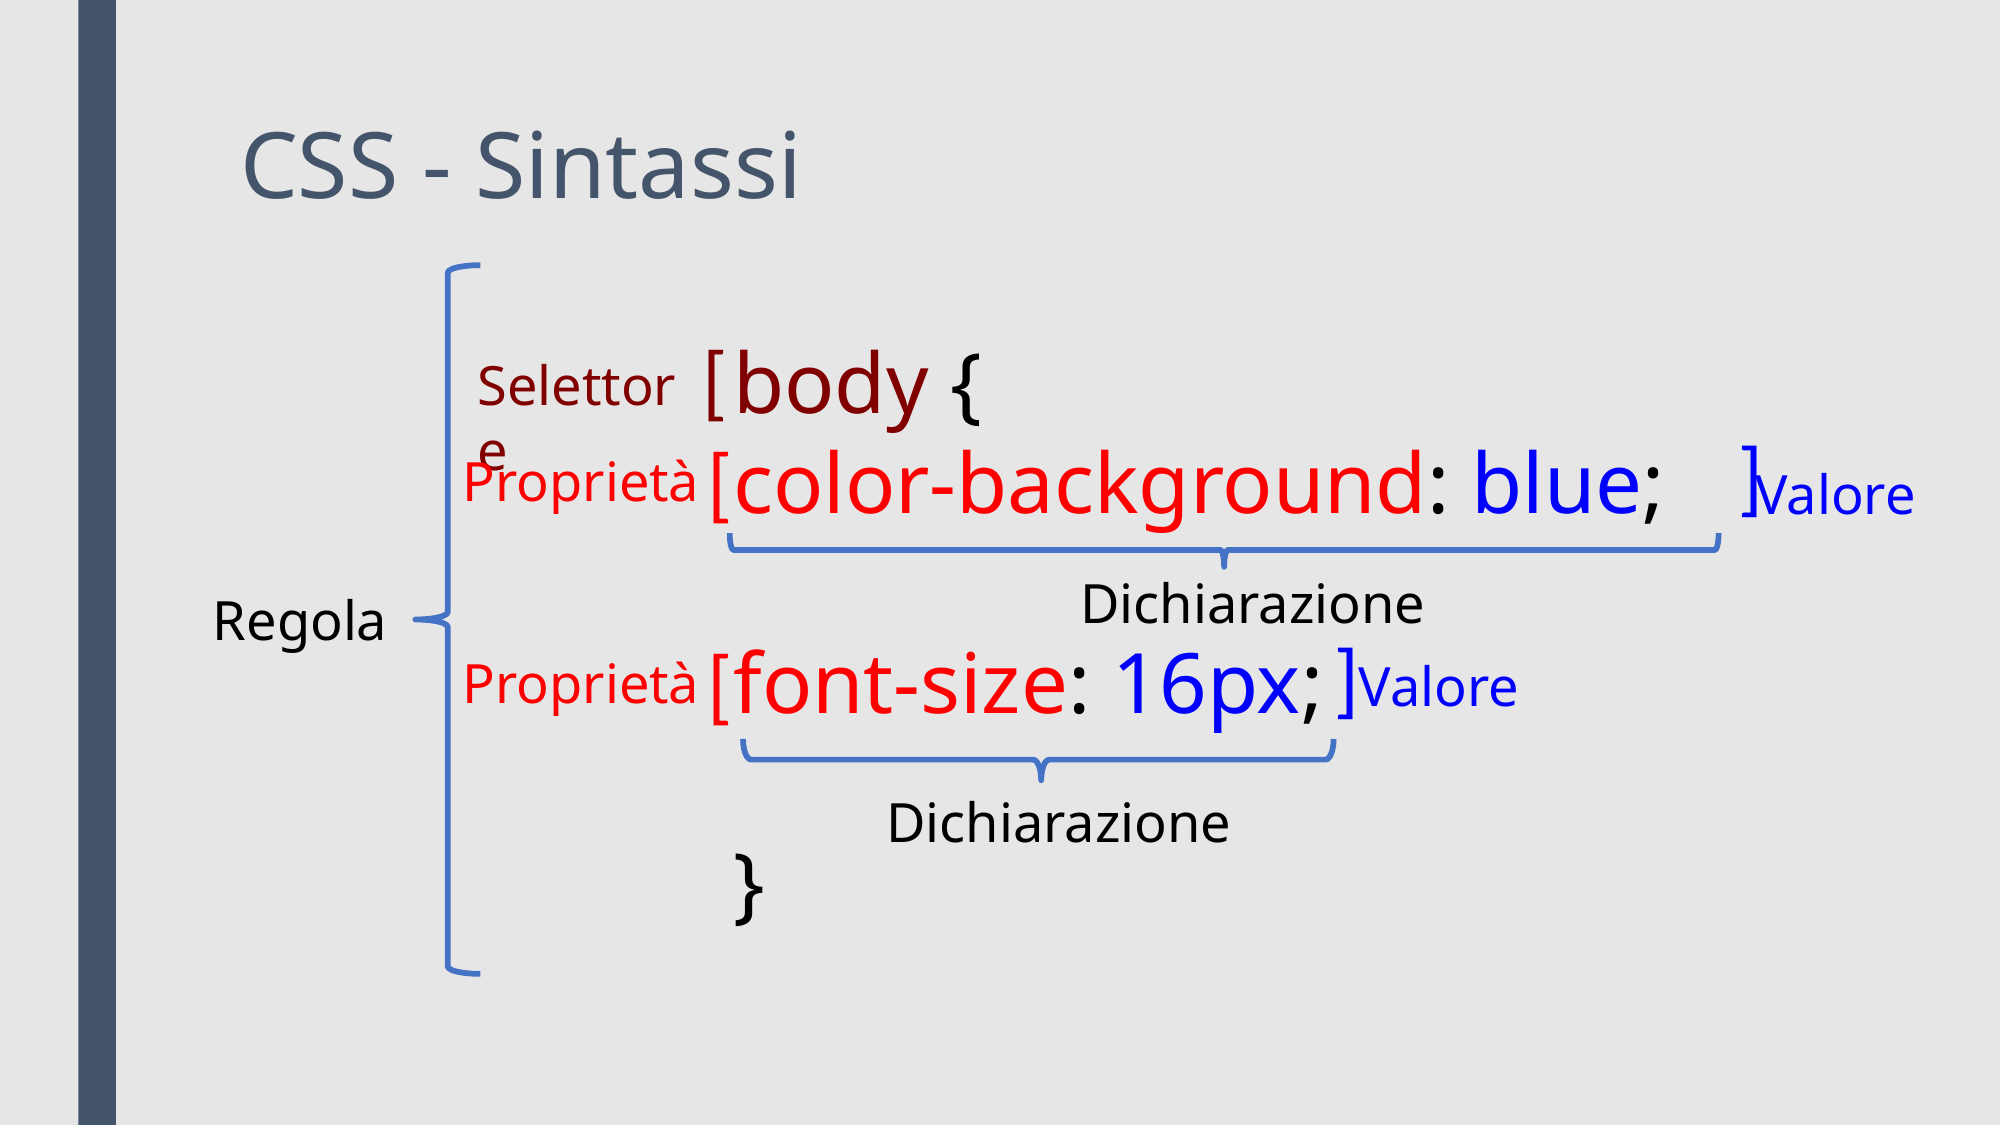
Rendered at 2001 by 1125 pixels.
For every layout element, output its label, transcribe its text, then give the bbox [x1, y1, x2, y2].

text_box Dichiarazione [871, 781, 1247, 862]
text_box Selettore [481, 344, 692, 440]
text_box [740, 738, 1336, 781]
text_box Regola [198, 579, 403, 659]
text_box Proprietà [447, 440, 692, 520]
text_box [ [687, 319, 743, 435]
text_box [ [1705, 433, 1778, 549]
text_box Proprietà [447, 641, 692, 722]
text_box Valore [1375, 644, 1535, 725]
text_box Dichiarazione [1065, 562, 1441, 643]
text_box [ [692, 624, 766, 740]
text_box [ [692, 422, 766, 537]
title CSS - Sintassi [225, 112, 1800, 357]
text_box body { color-background: blue; font-size: 16px; } [718, 533, 1831, 938]
text_box [412, 262, 481, 977]
text_box body { color-background: blue; font-size: 16px; } [743, 322, 1831, 533]
text_box Valore [1778, 452, 1931, 533]
text_box [726, 533, 1720, 562]
text_box [ [1302, 635, 1375, 750]
